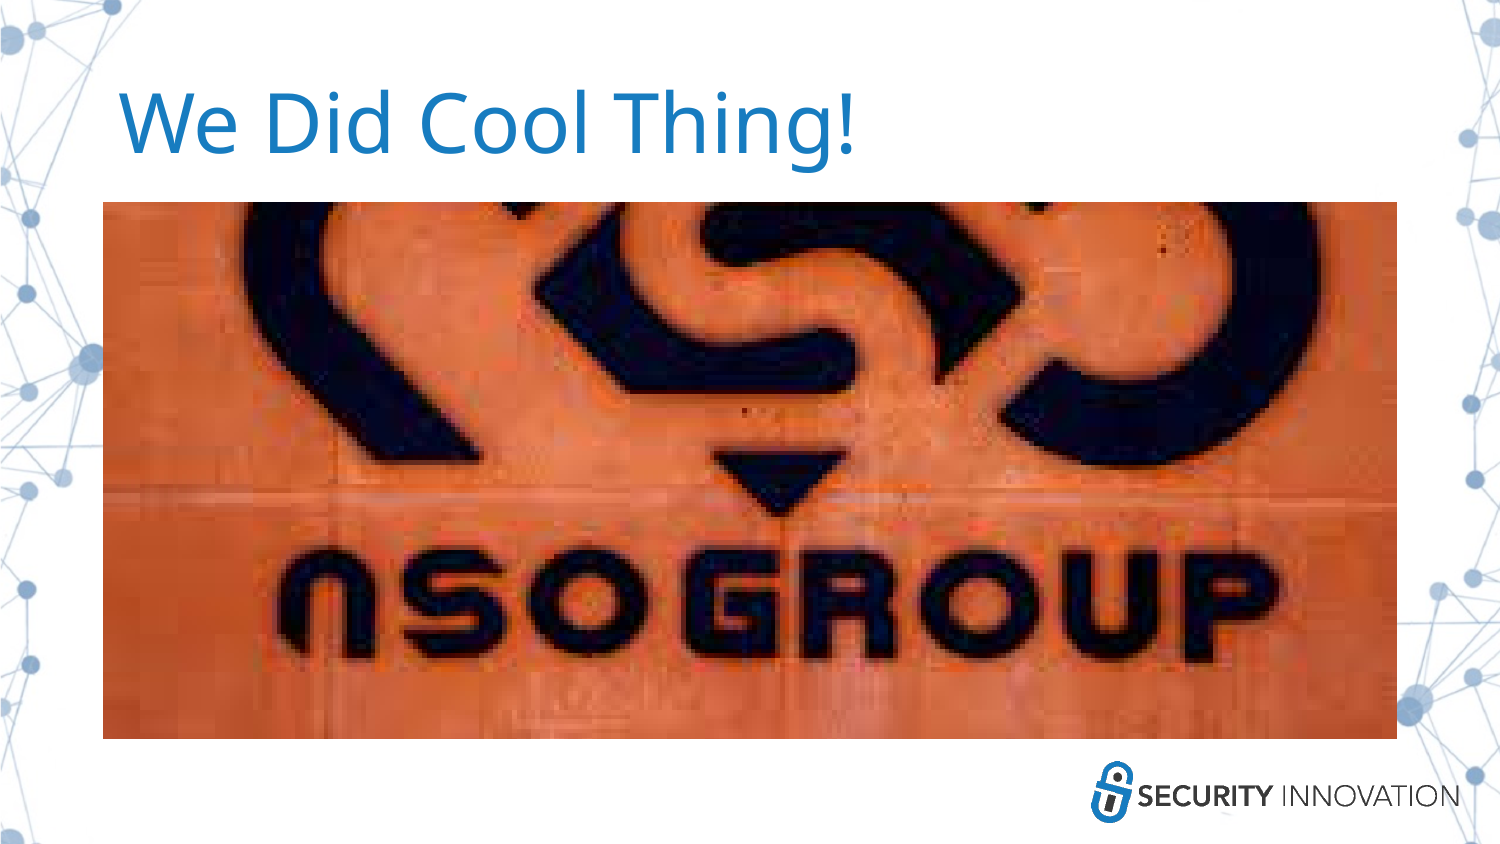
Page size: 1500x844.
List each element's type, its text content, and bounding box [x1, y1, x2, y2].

title We Did Cool Thing! [103, 44, 1397, 202]
picture [1, 1, 1500, 844]
